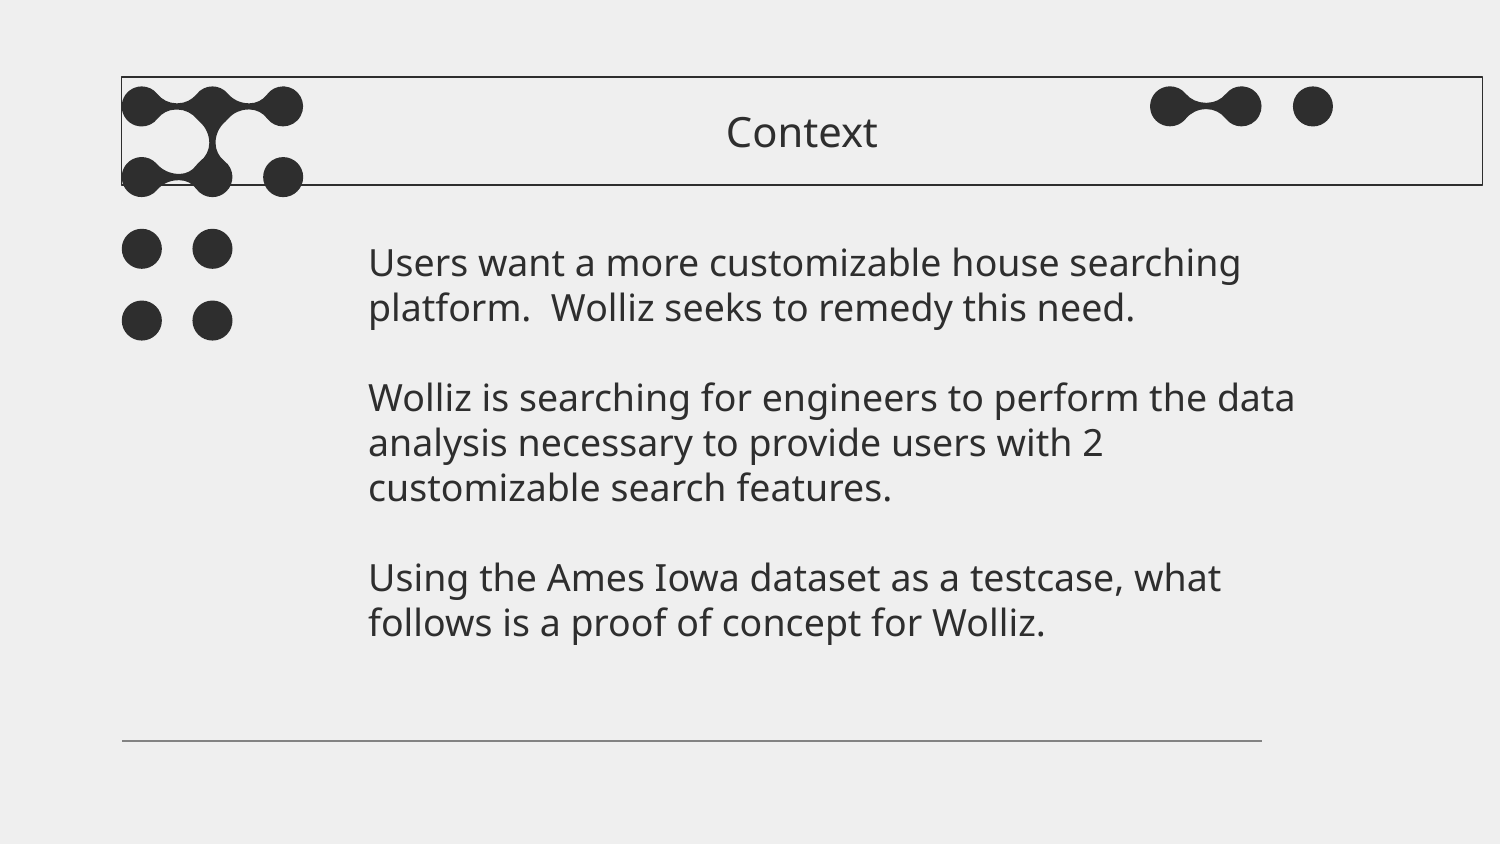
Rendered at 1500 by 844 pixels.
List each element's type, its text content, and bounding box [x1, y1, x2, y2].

subtitle Users want a more customizable house searching platform. Wolliz seeks to remedy this need. Wolliz is searching for engineers to perform the data analysis necessary to provide users with 2 customizable search features. Using the Ames Iowa dataset as a testcase, what follows is a proof of concept for Wolliz. [353, 186, 1346, 698]
title Context [121, 76, 1483, 186]
